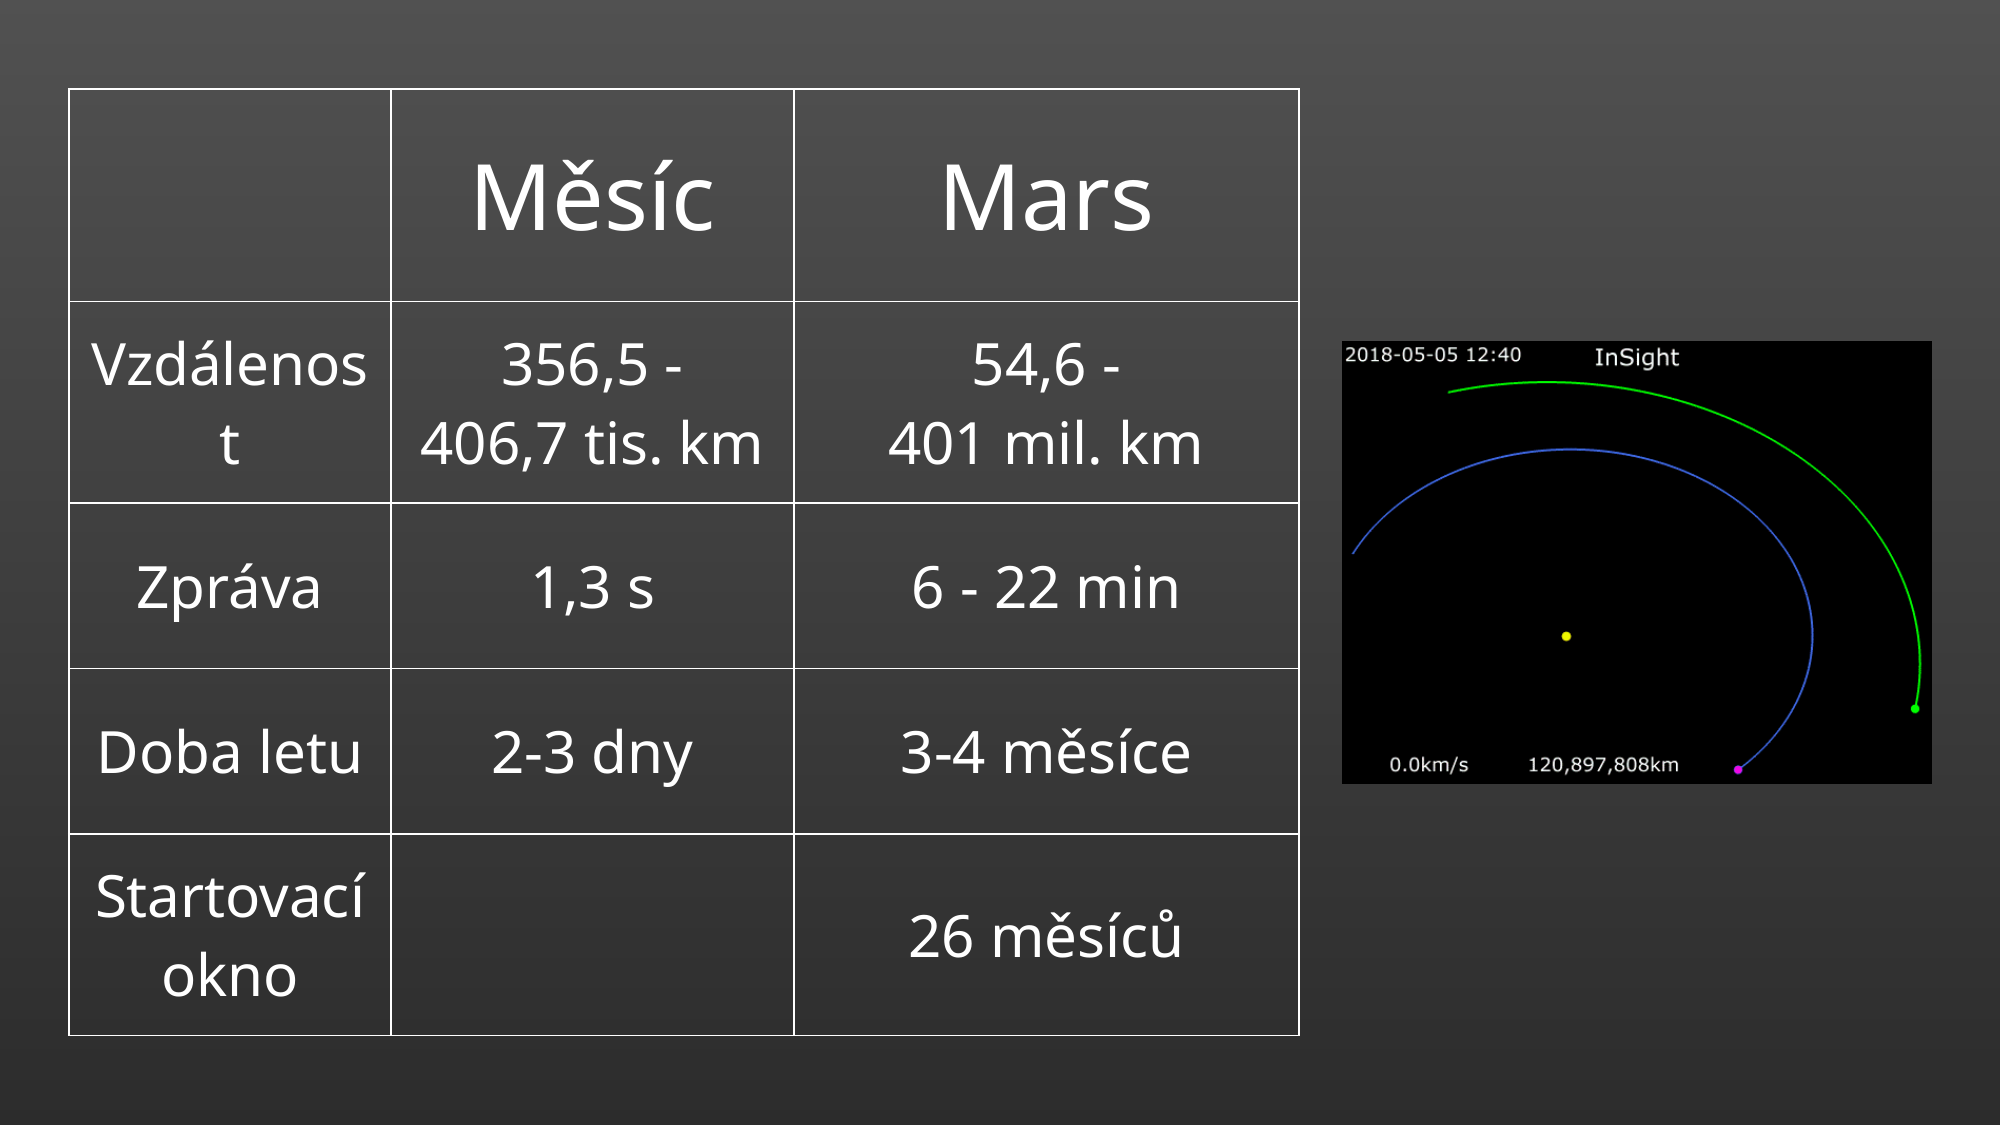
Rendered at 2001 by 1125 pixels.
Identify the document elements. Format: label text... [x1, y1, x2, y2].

table_cell Zpráva [70, 504, 390, 668]
table_cell 26 měsíců [795, 835, 1298, 1035]
table_cell Startovací okno [70, 835, 390, 1035]
table_header Mars [795, 90, 1298, 301]
table_cell [392, 835, 793, 1035]
table_cell 356,5 - 406,7 tis. km [392, 302, 793, 502]
table_header [70, 90, 390, 301]
table_cell Vzdálenost [70, 302, 390, 502]
table_cell 6 - 22 min [795, 504, 1298, 668]
table_cell 1,3 s [392, 504, 793, 668]
table_header Měsíc [392, 90, 793, 301]
table_cell Doba letu [70, 669, 390, 833]
table_cell 54,6 - 401 mil. km [795, 302, 1298, 502]
picture [1342, 341, 1932, 784]
table_cell 3-4 měsíce [795, 669, 1298, 833]
table_cell 2-3 dny [392, 669, 793, 833]
